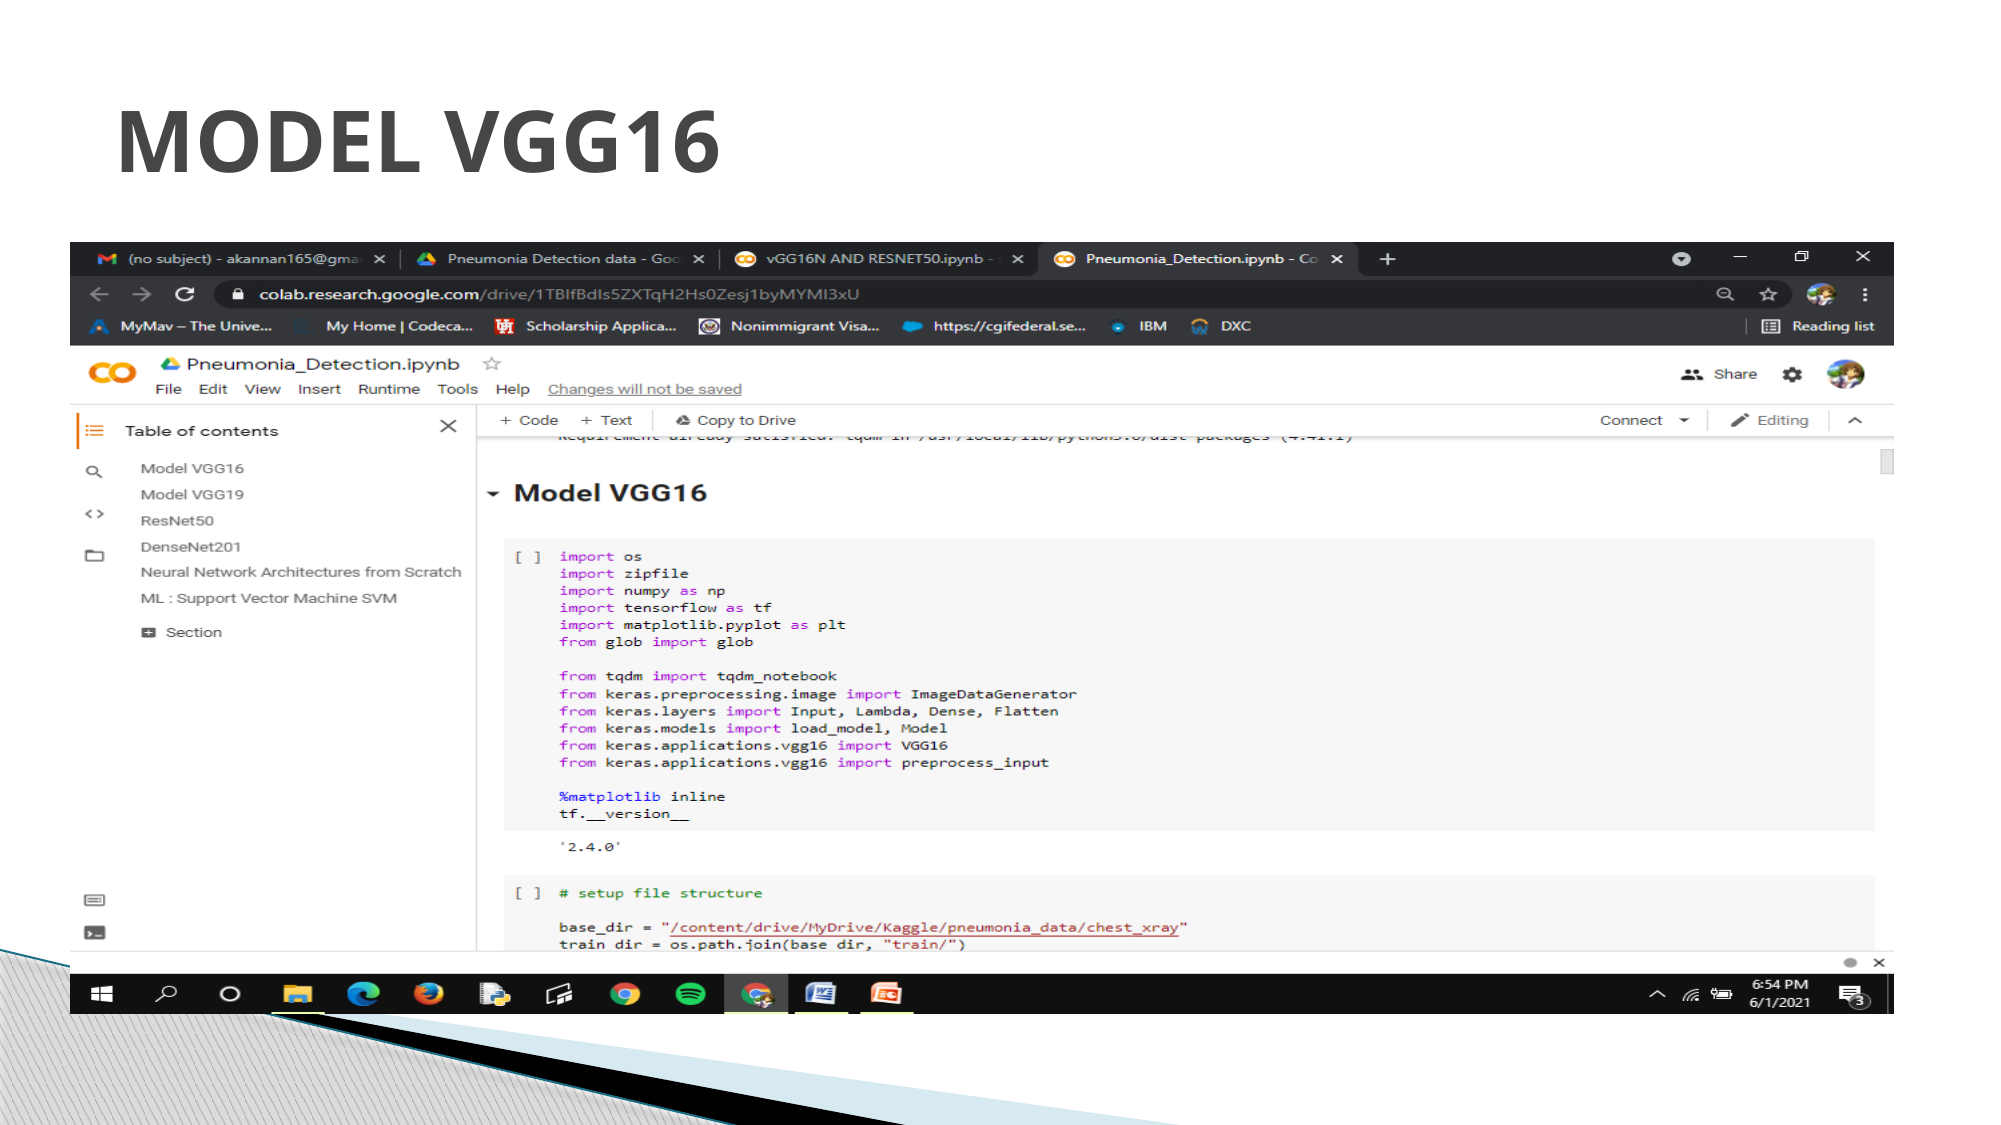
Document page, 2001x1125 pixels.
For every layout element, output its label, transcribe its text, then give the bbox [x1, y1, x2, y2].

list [70, 242, 1894, 1014]
title MODEL VGG16 [99, 45, 1900, 233]
